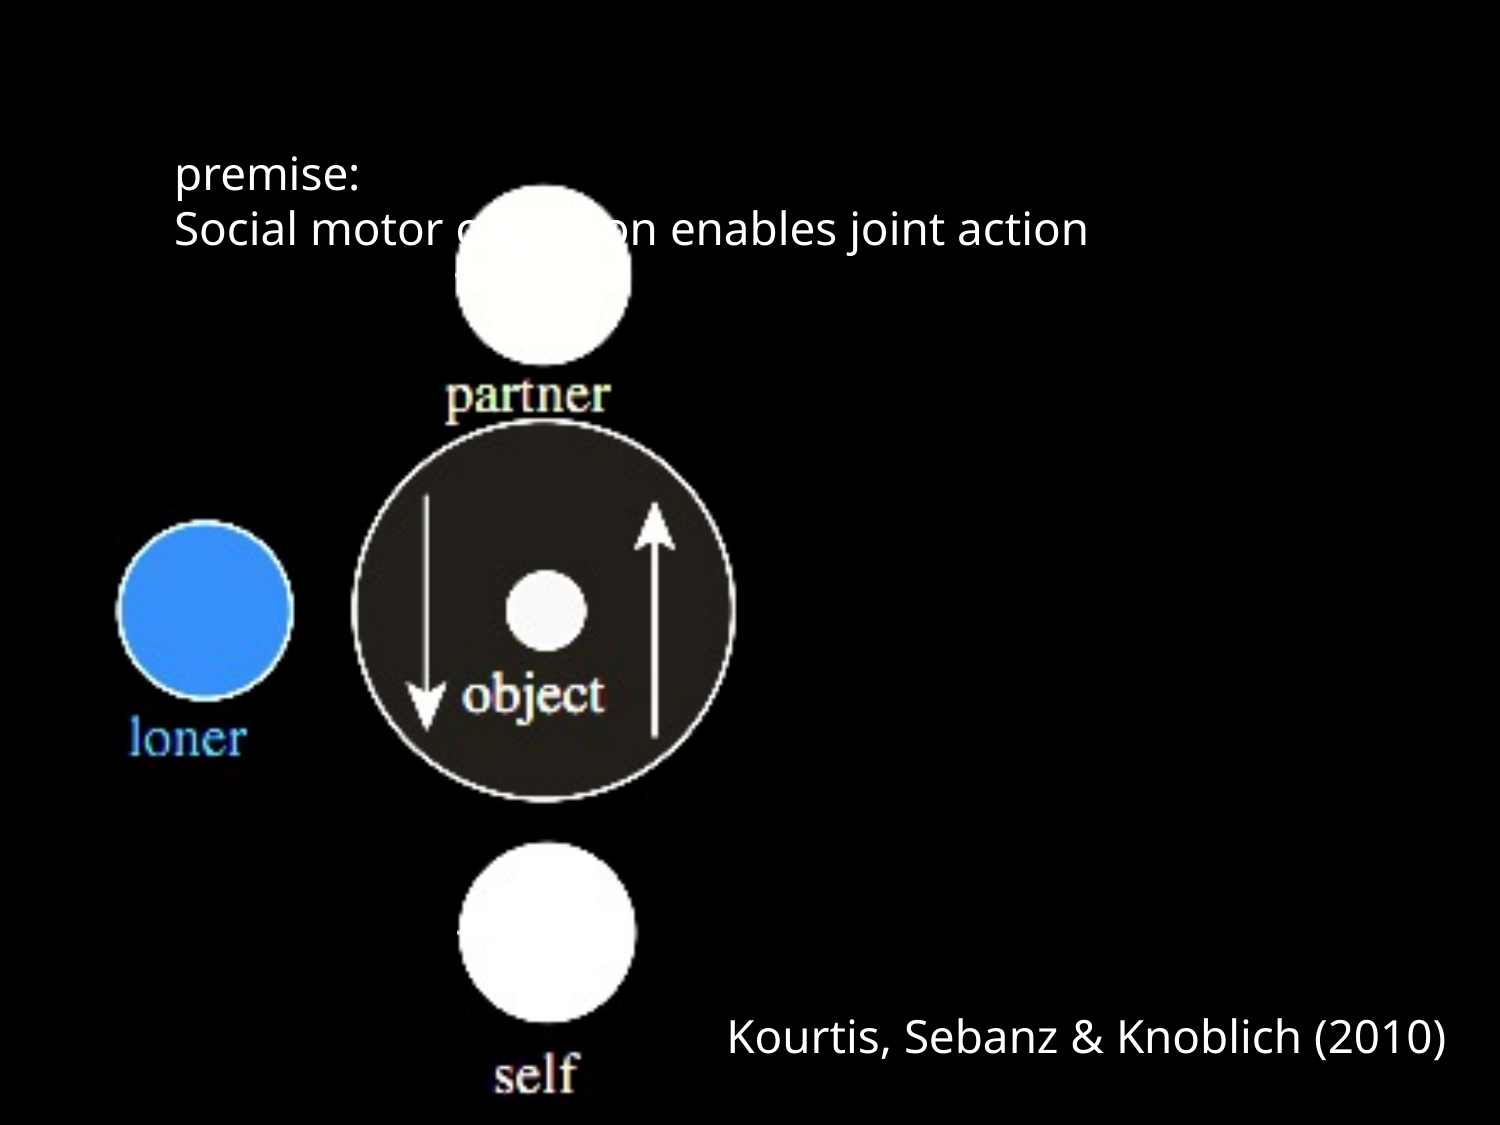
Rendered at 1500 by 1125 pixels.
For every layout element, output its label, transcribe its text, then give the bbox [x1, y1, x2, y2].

text_box premise: Social motor cognition enables joint action [792, 137, 1260, 263]
picture [5, 0, 788, 1125]
text_box Kourtis, Sebanz & Knoblich (2010) [792, 999, 1462, 1070]
